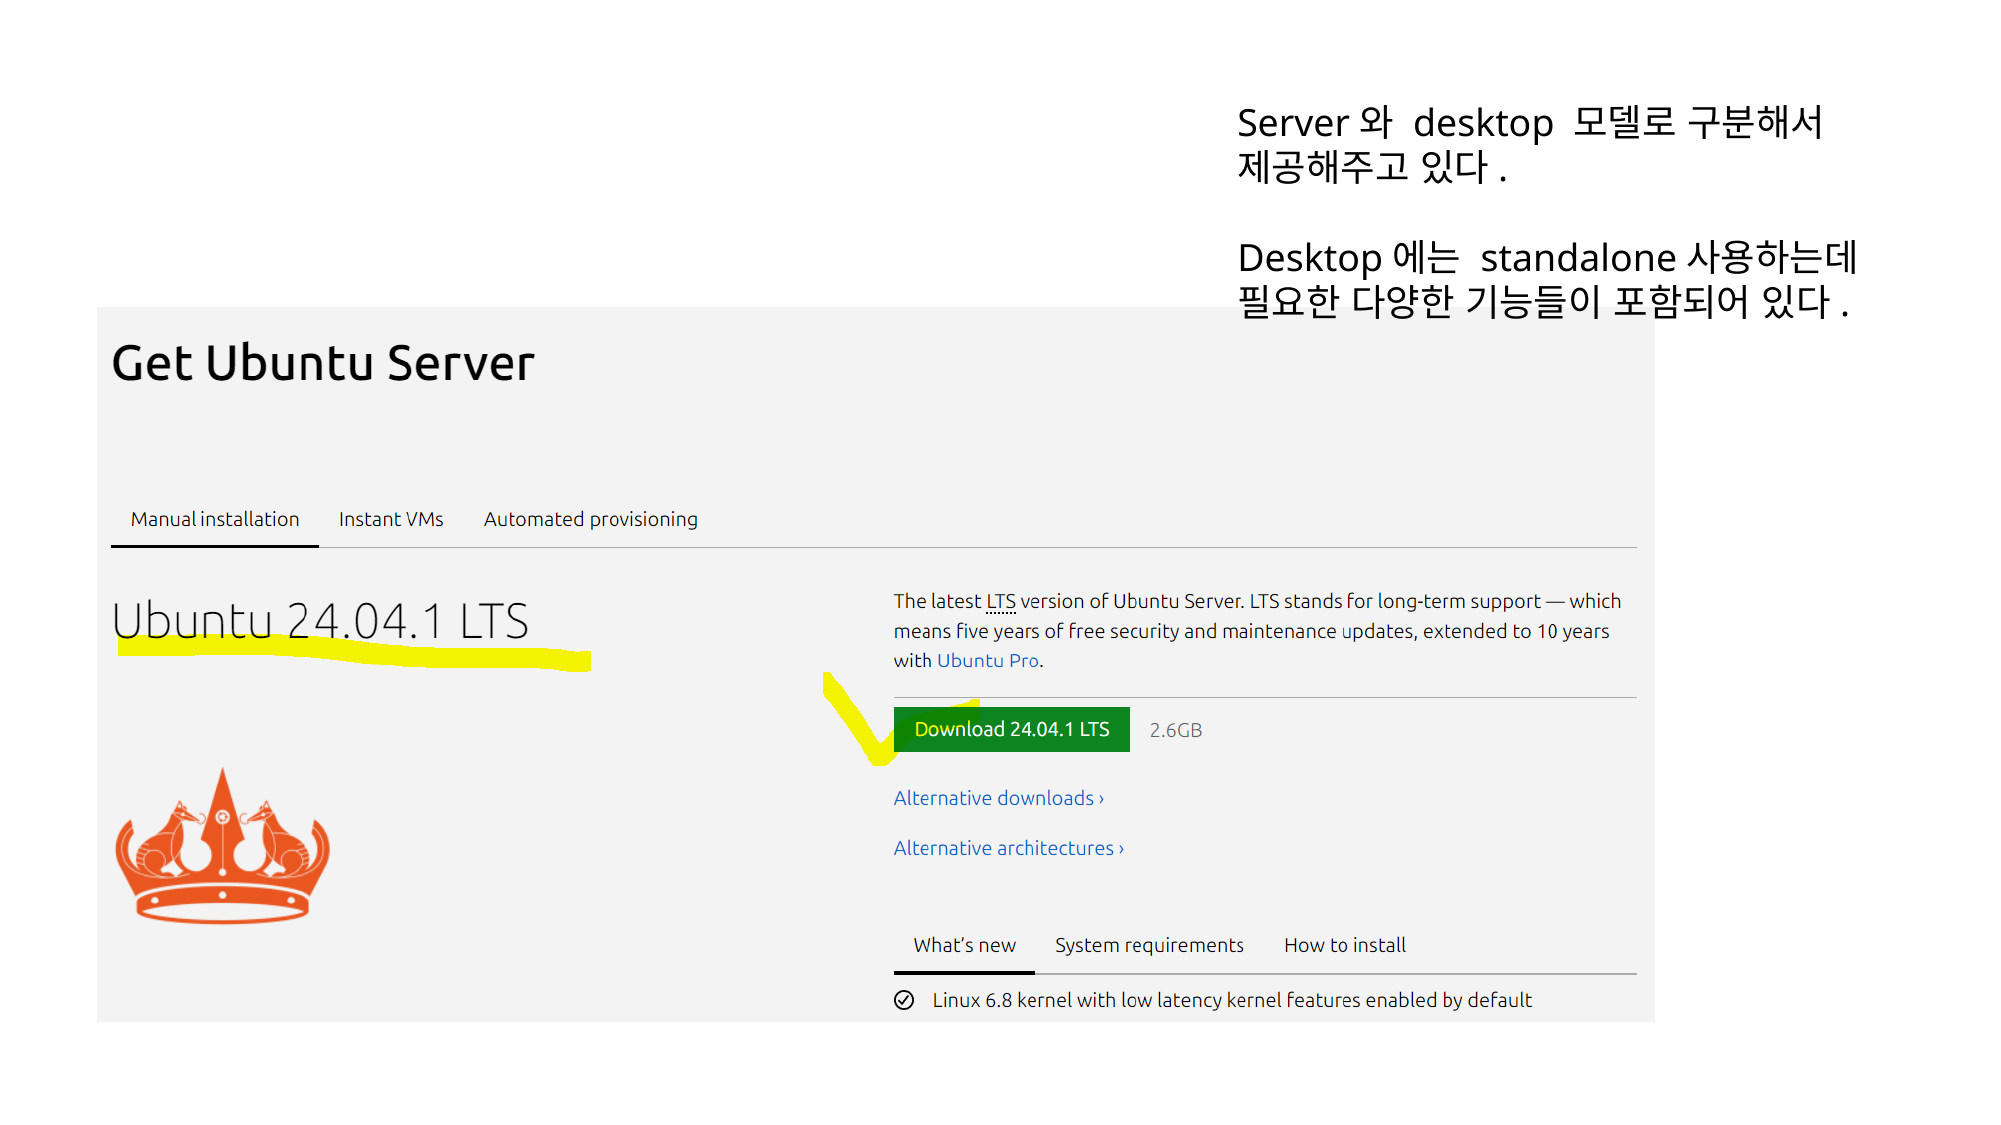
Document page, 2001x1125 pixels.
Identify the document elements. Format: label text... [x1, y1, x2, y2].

text_box Server와 desktop 모델로 구분해서 제공해주고 있다. Desktop에는 standalone사용하는데 필요한 다양한 기능들이 포함되어 있다. [1222, 91, 1885, 332]
picture [96, 307, 1656, 1022]
